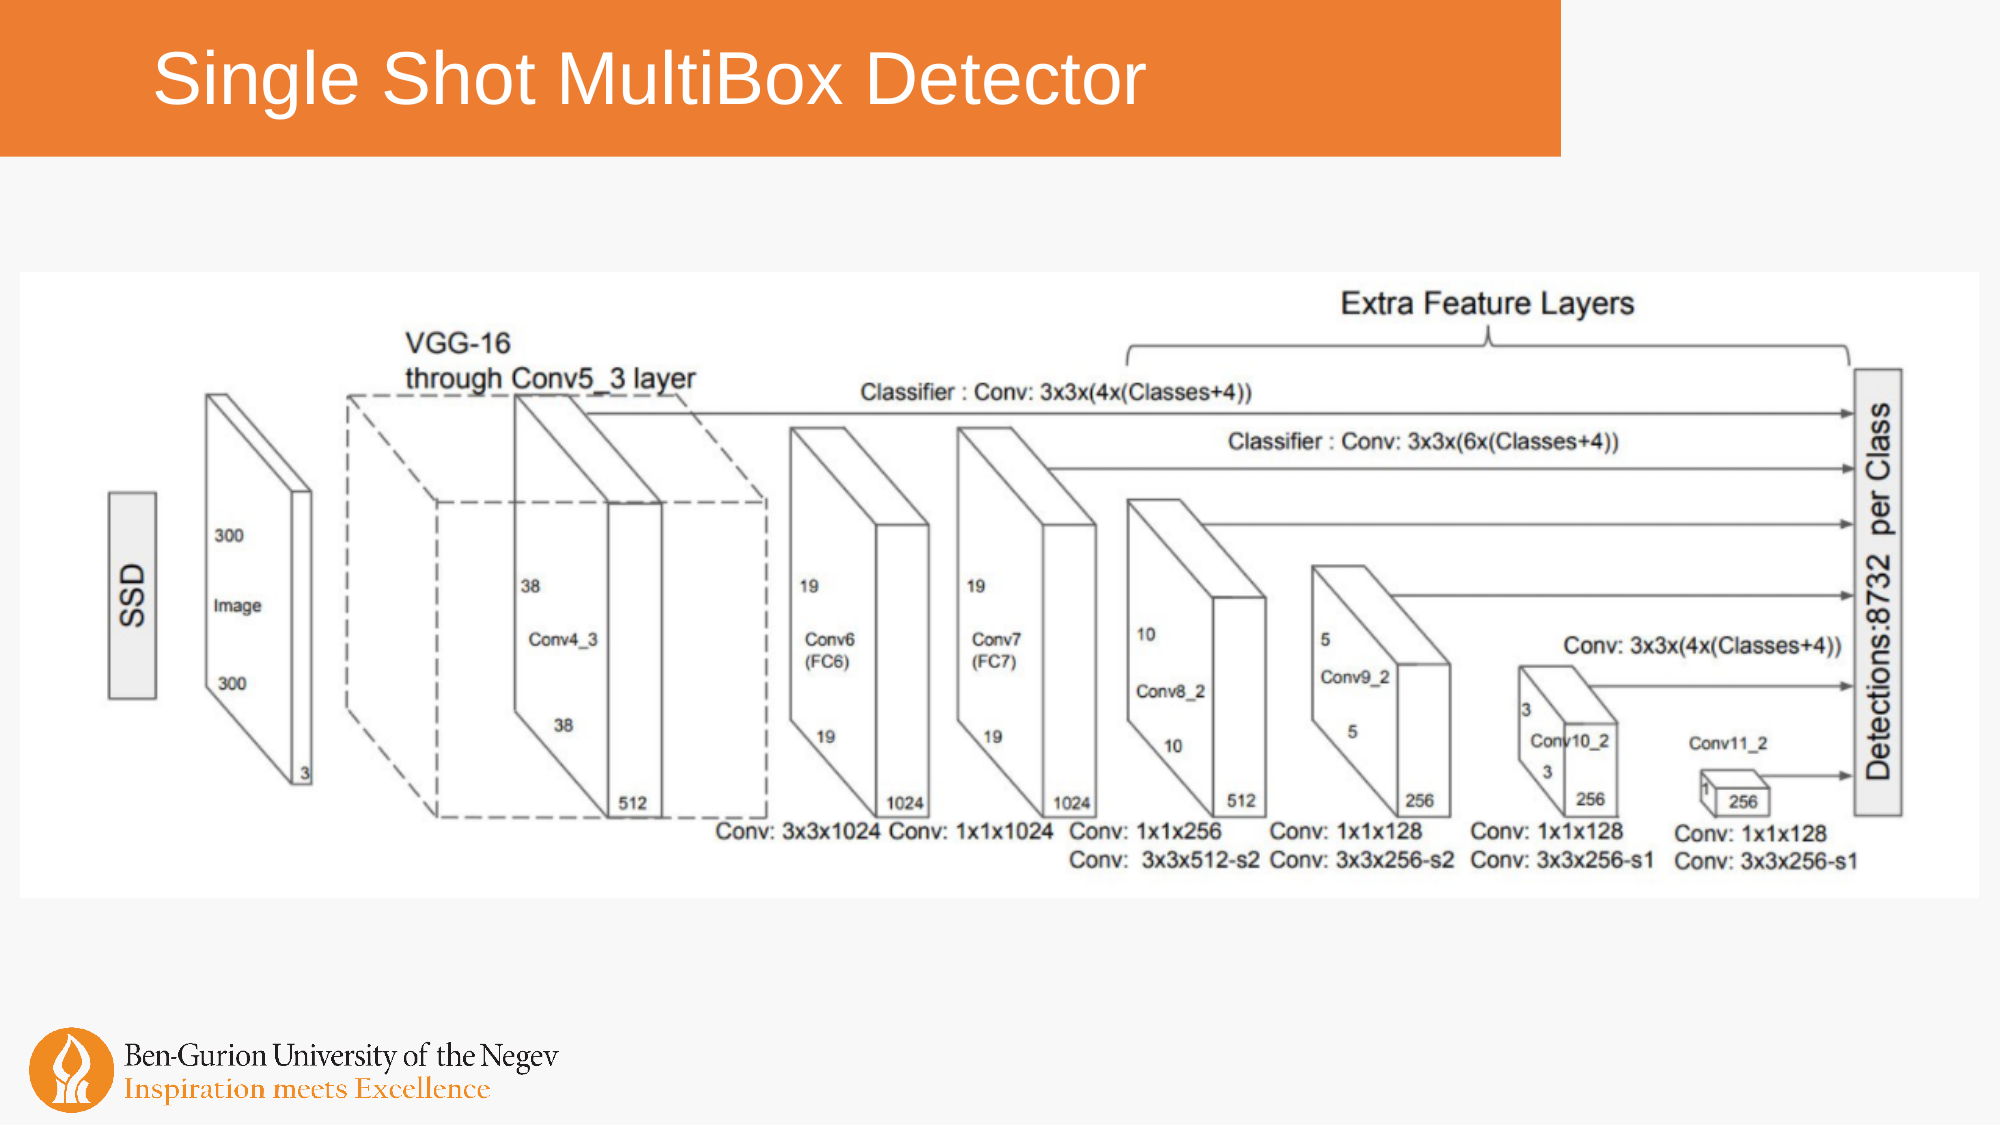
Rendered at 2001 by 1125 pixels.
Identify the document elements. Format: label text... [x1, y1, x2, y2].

picture [27, 1026, 568, 1114]
picture [20, 272, 1980, 898]
title Single Shot MultiBox Detector [137, 9, 1590, 151]
